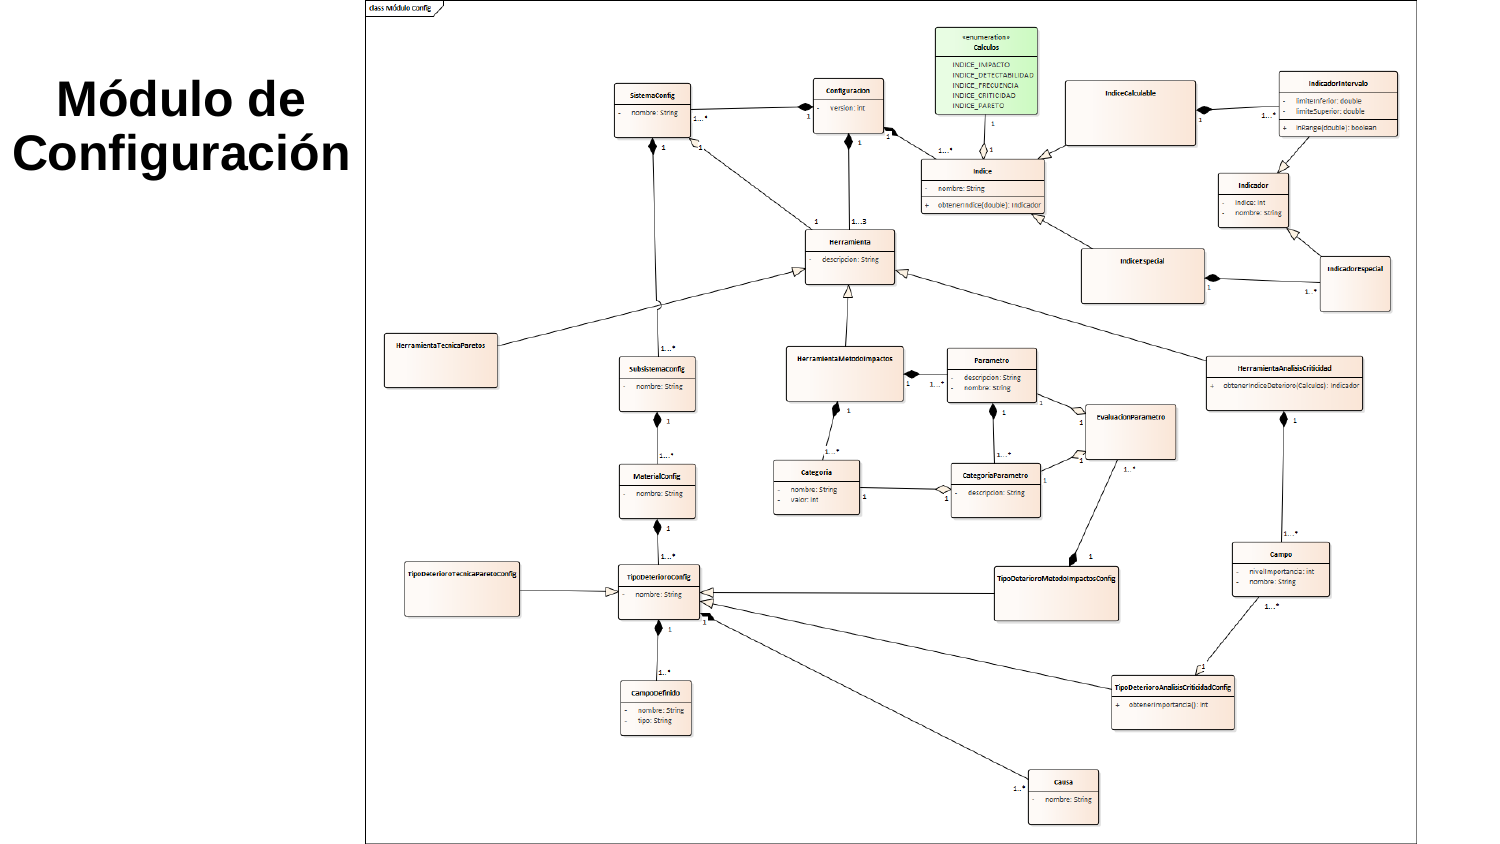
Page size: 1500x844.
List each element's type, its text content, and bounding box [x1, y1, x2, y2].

picture [364, 0, 1417, 844]
title Módulo de Configuración [0, 68, 364, 187]
